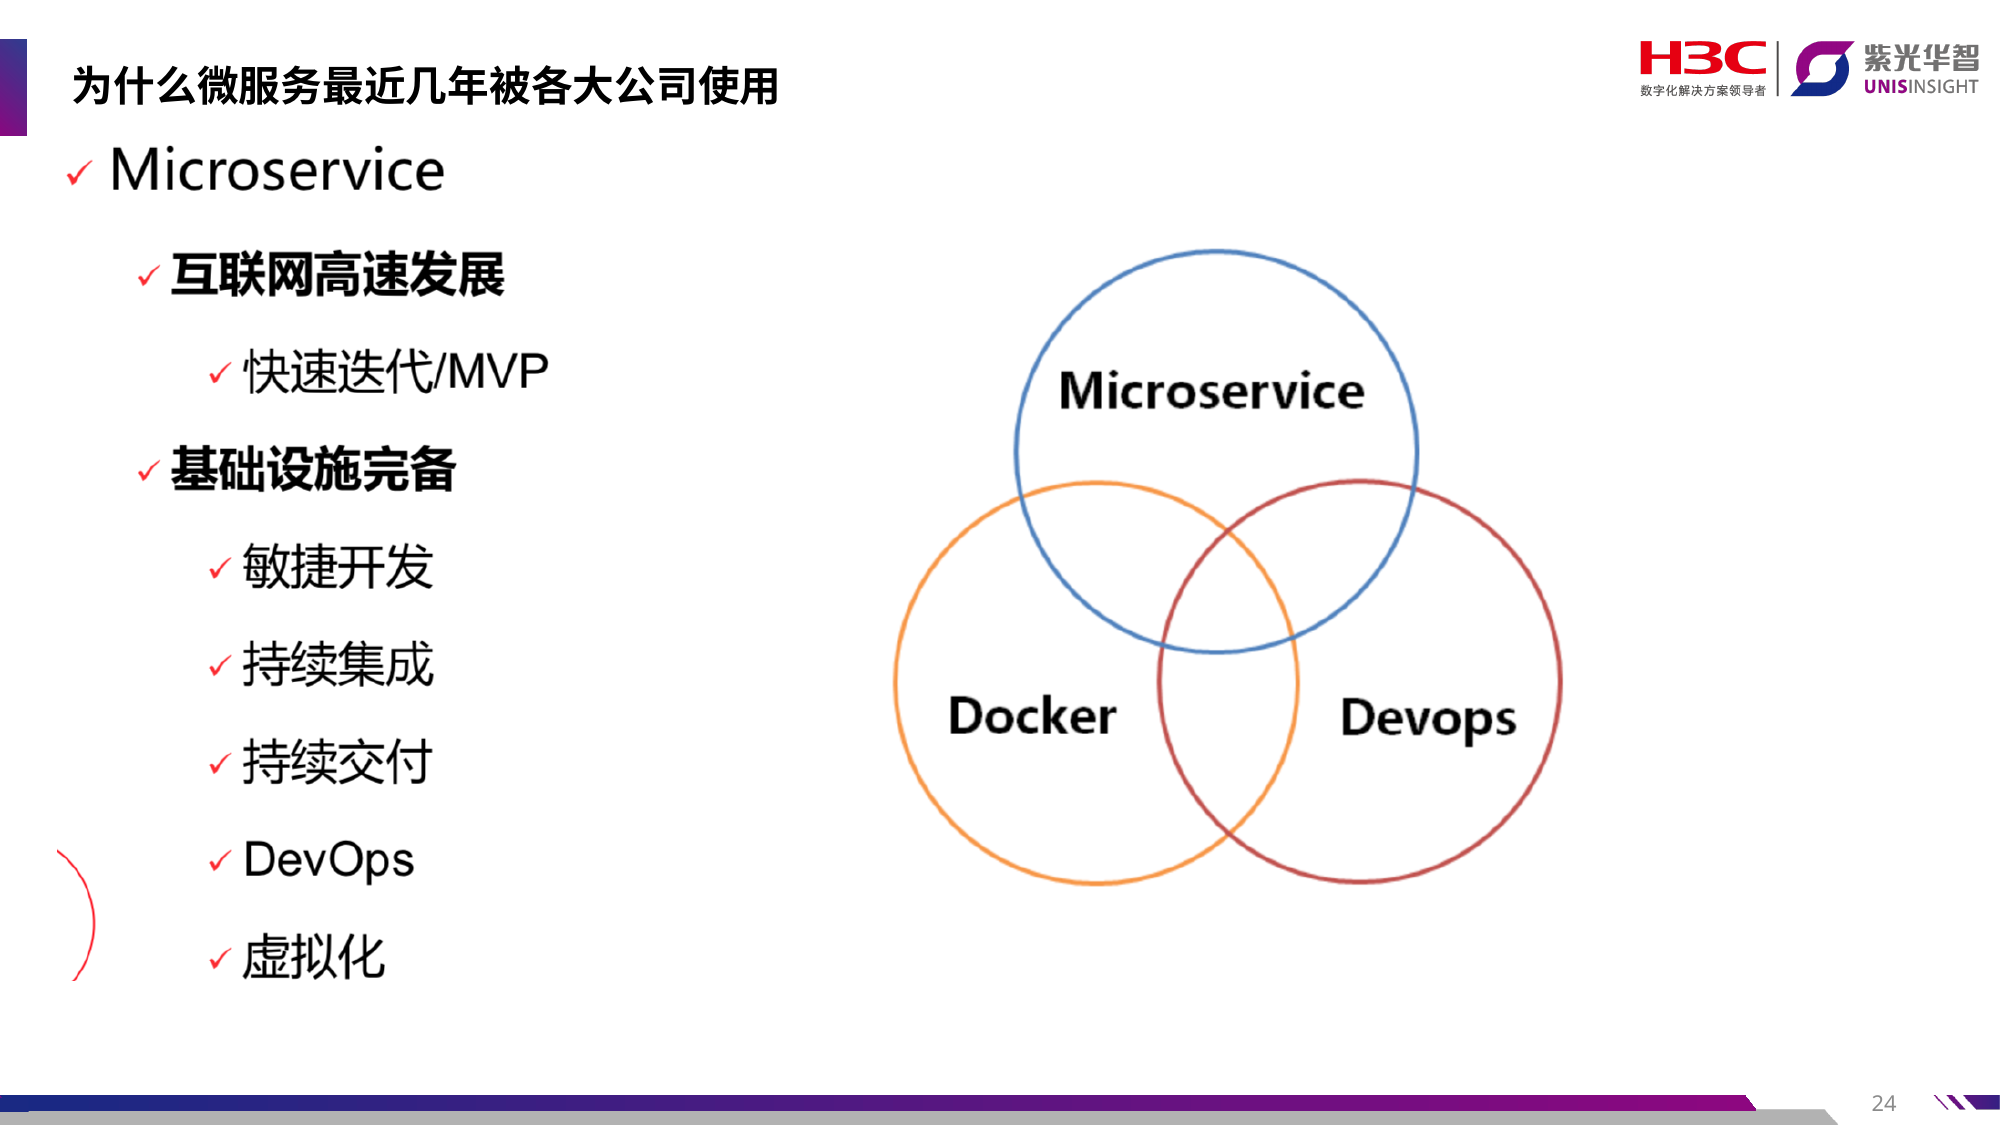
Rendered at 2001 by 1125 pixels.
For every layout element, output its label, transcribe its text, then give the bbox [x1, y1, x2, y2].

title 为什么微服务最近几年被各大公司使用 [57, 40, 1722, 136]
picture [57, 134, 1604, 981]
picture [0, 1095, 2000, 1125]
picture [1638, 39, 1981, 97]
